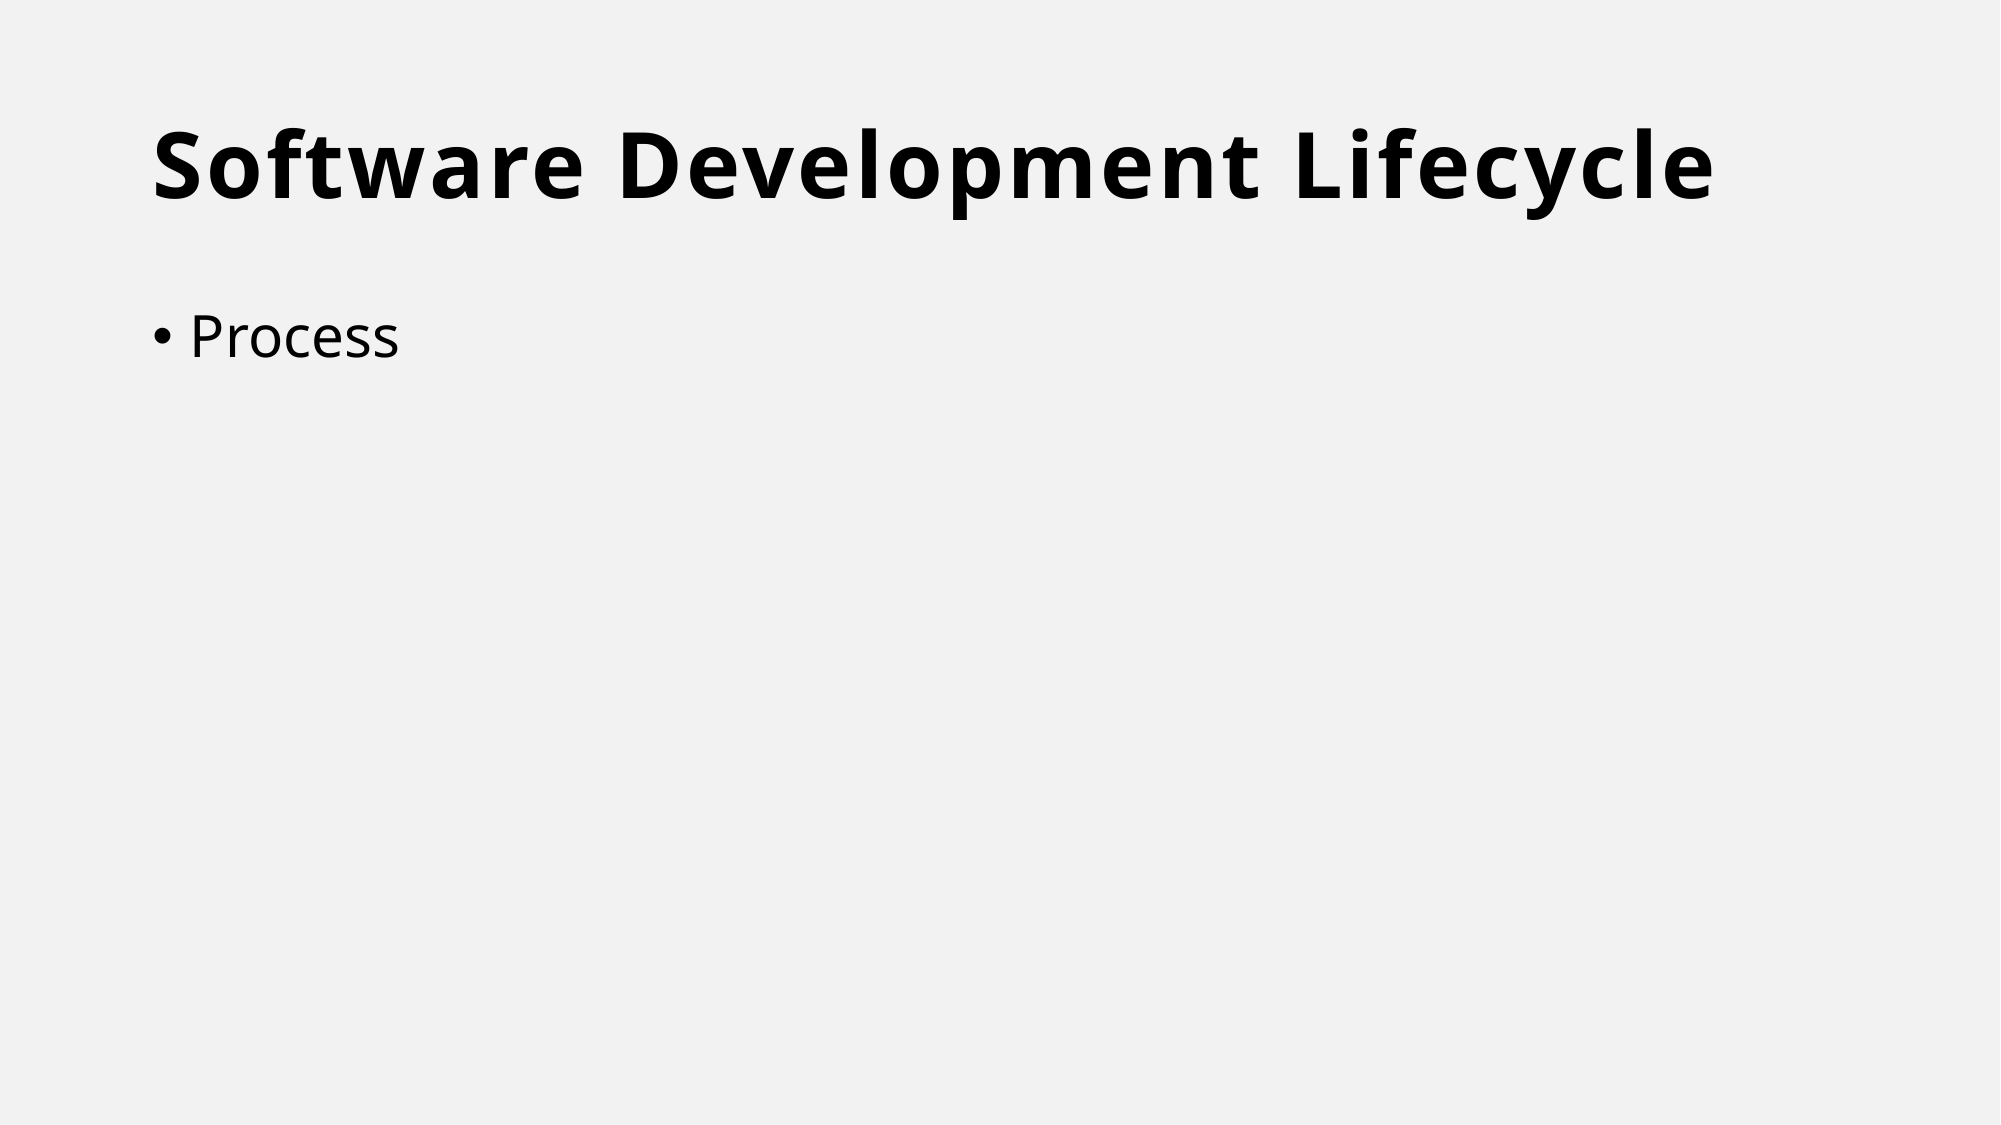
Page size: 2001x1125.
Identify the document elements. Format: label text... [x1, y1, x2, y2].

list Process [137, 299, 1863, 1014]
title Software Development Lifecycle [137, 59, 1863, 278]
